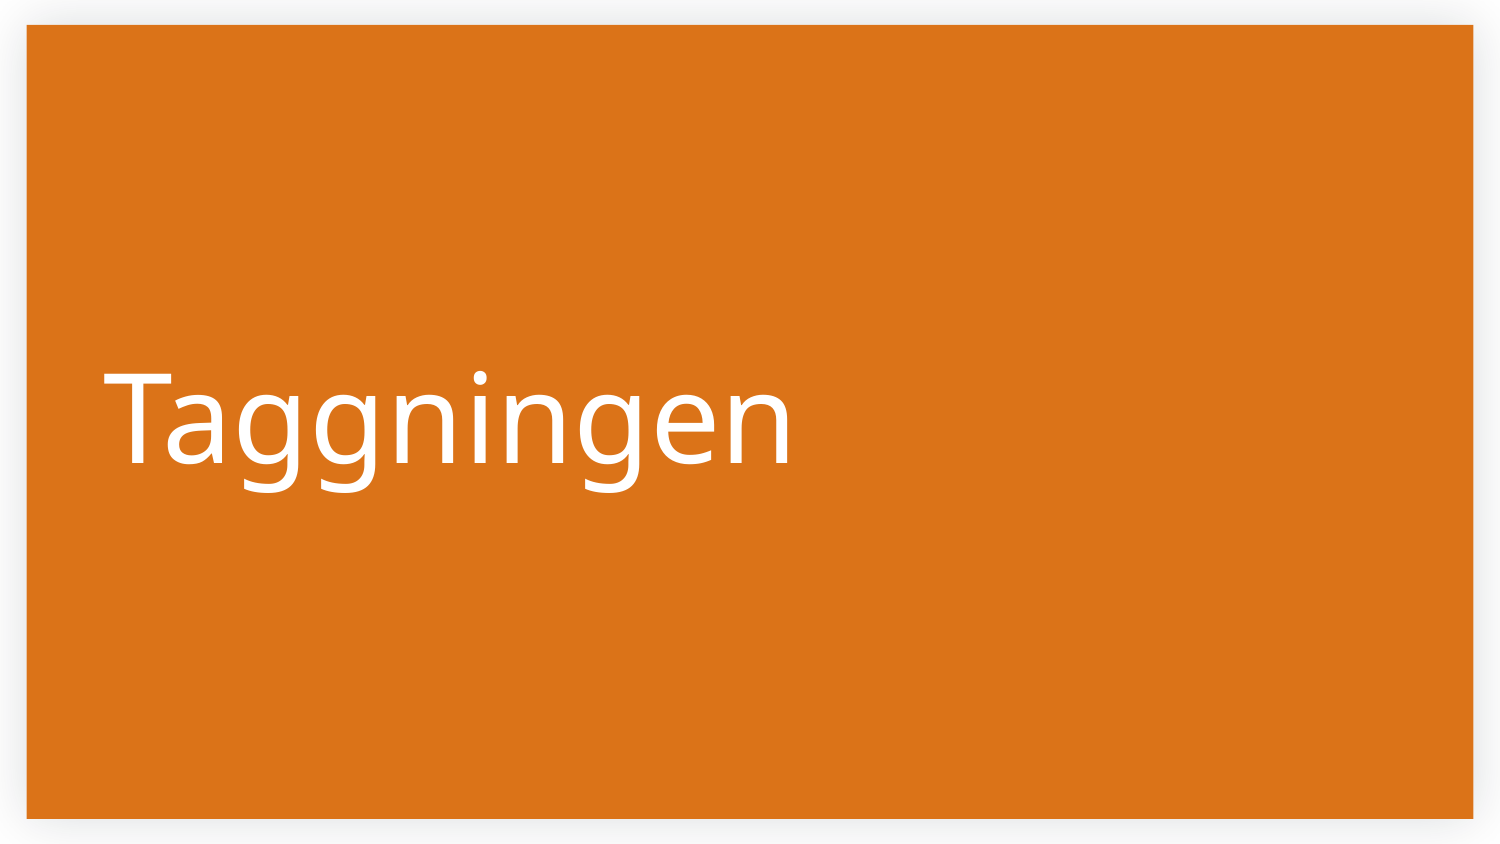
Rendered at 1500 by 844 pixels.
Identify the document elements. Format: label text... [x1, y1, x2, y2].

title Taggningen [26, 24, 1474, 819]
